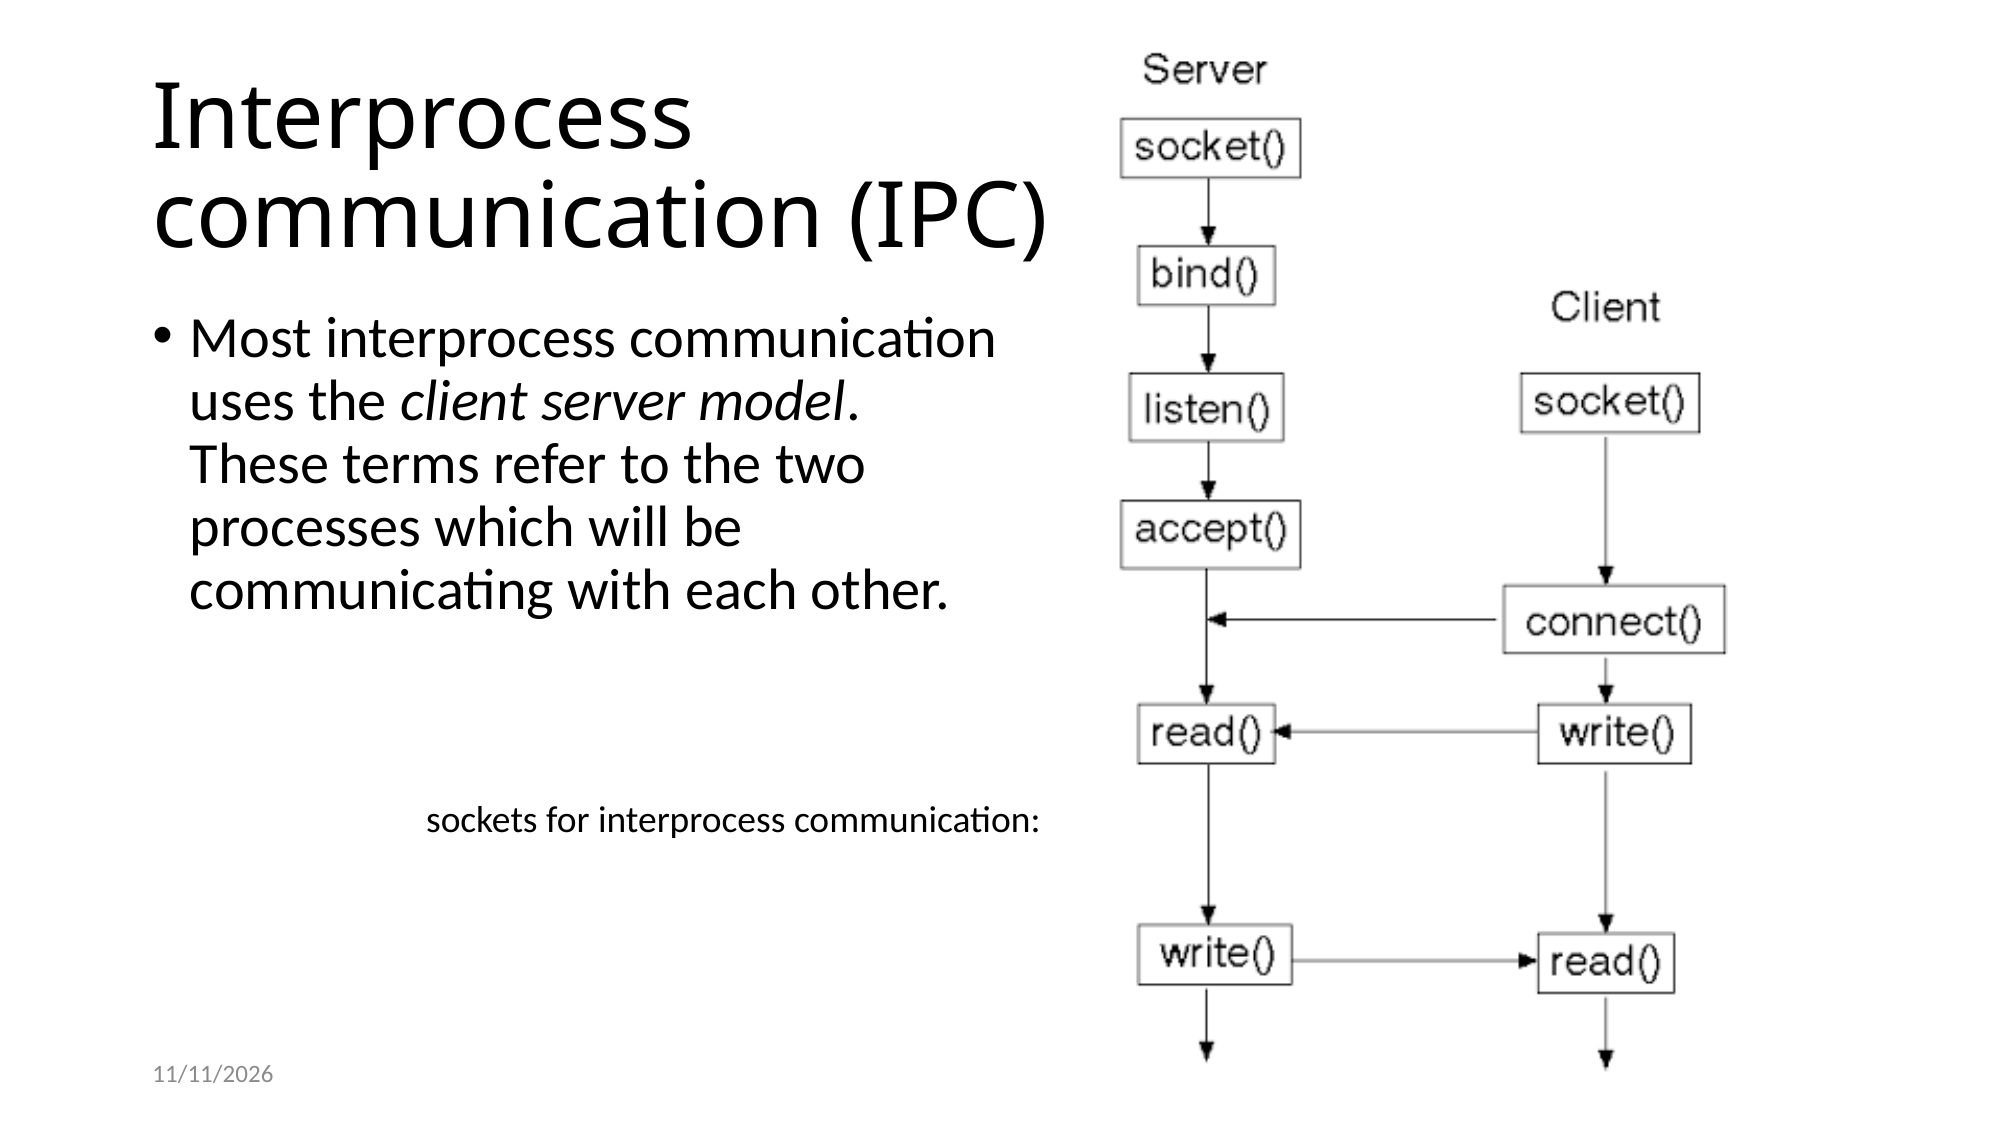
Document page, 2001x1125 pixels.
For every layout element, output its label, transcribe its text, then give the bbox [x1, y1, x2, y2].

title Interprocess communication (IPC) [137, 59, 1089, 278]
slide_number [137, 1042, 588, 1103]
text_box sockets for interprocess communication: [411, 788, 1089, 848]
list Most interprocess communication uses the client server model. These terms refer to the two processes which will be communicating with each other. [137, 299, 1022, 1014]
picture [1089, 35, 1774, 1103]
